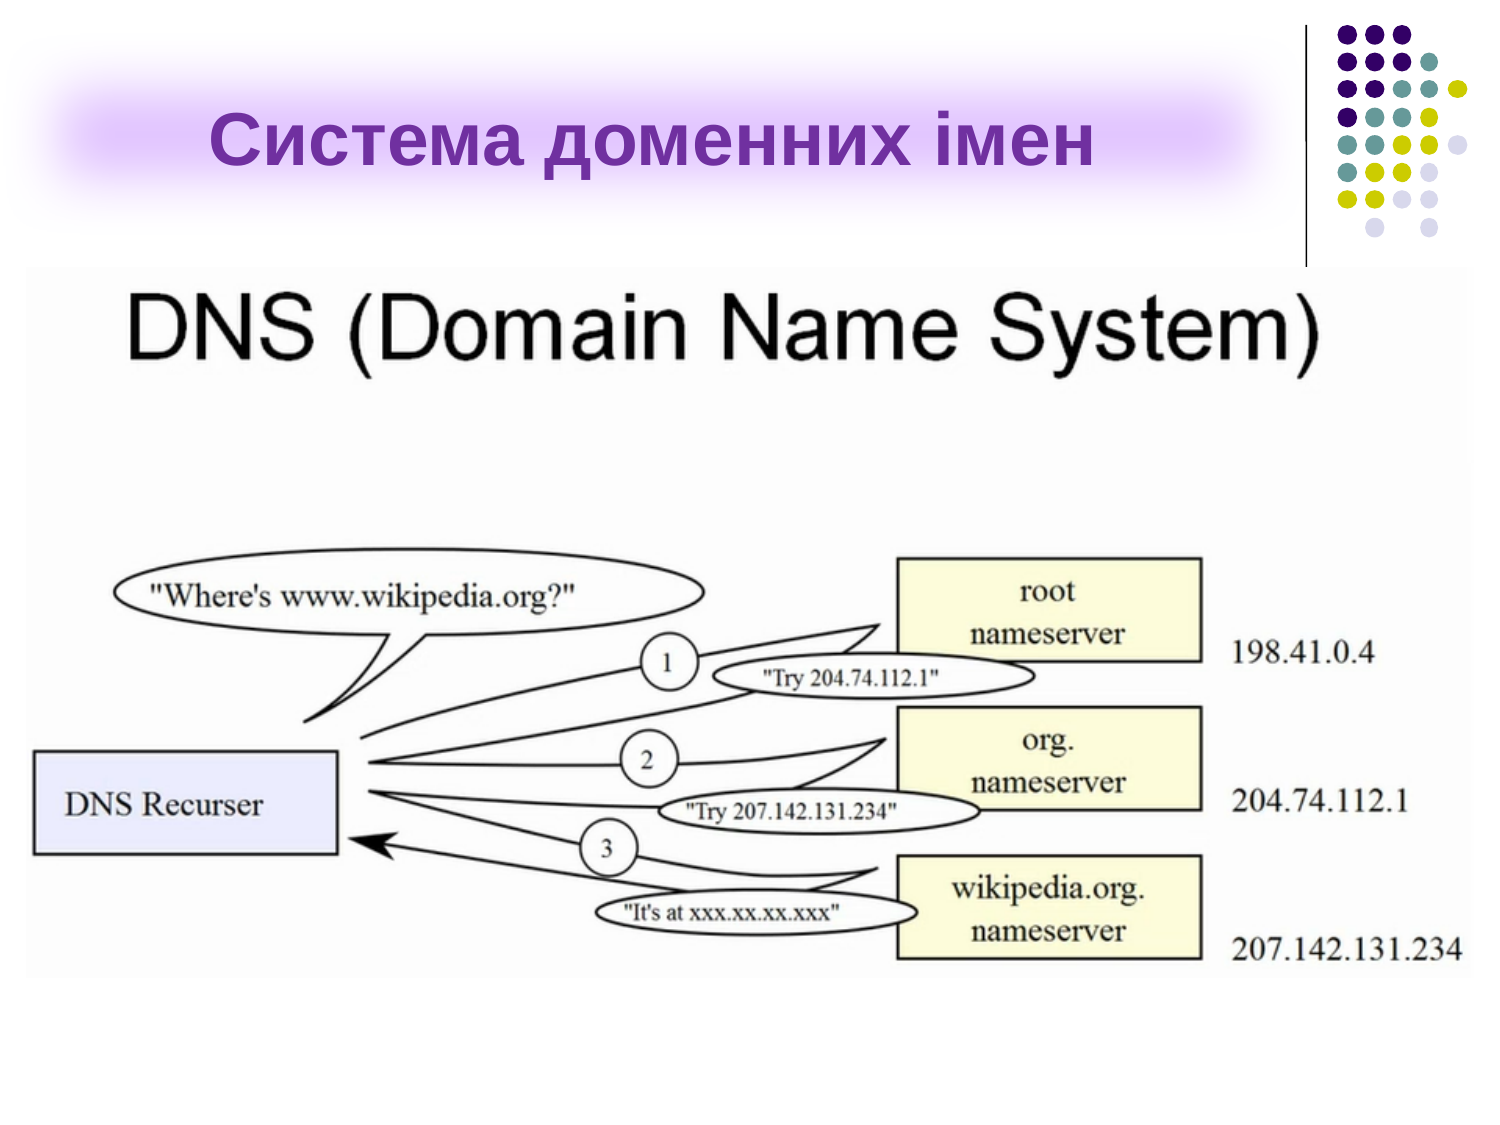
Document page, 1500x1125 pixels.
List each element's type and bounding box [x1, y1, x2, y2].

picture [26, 266, 1474, 979]
